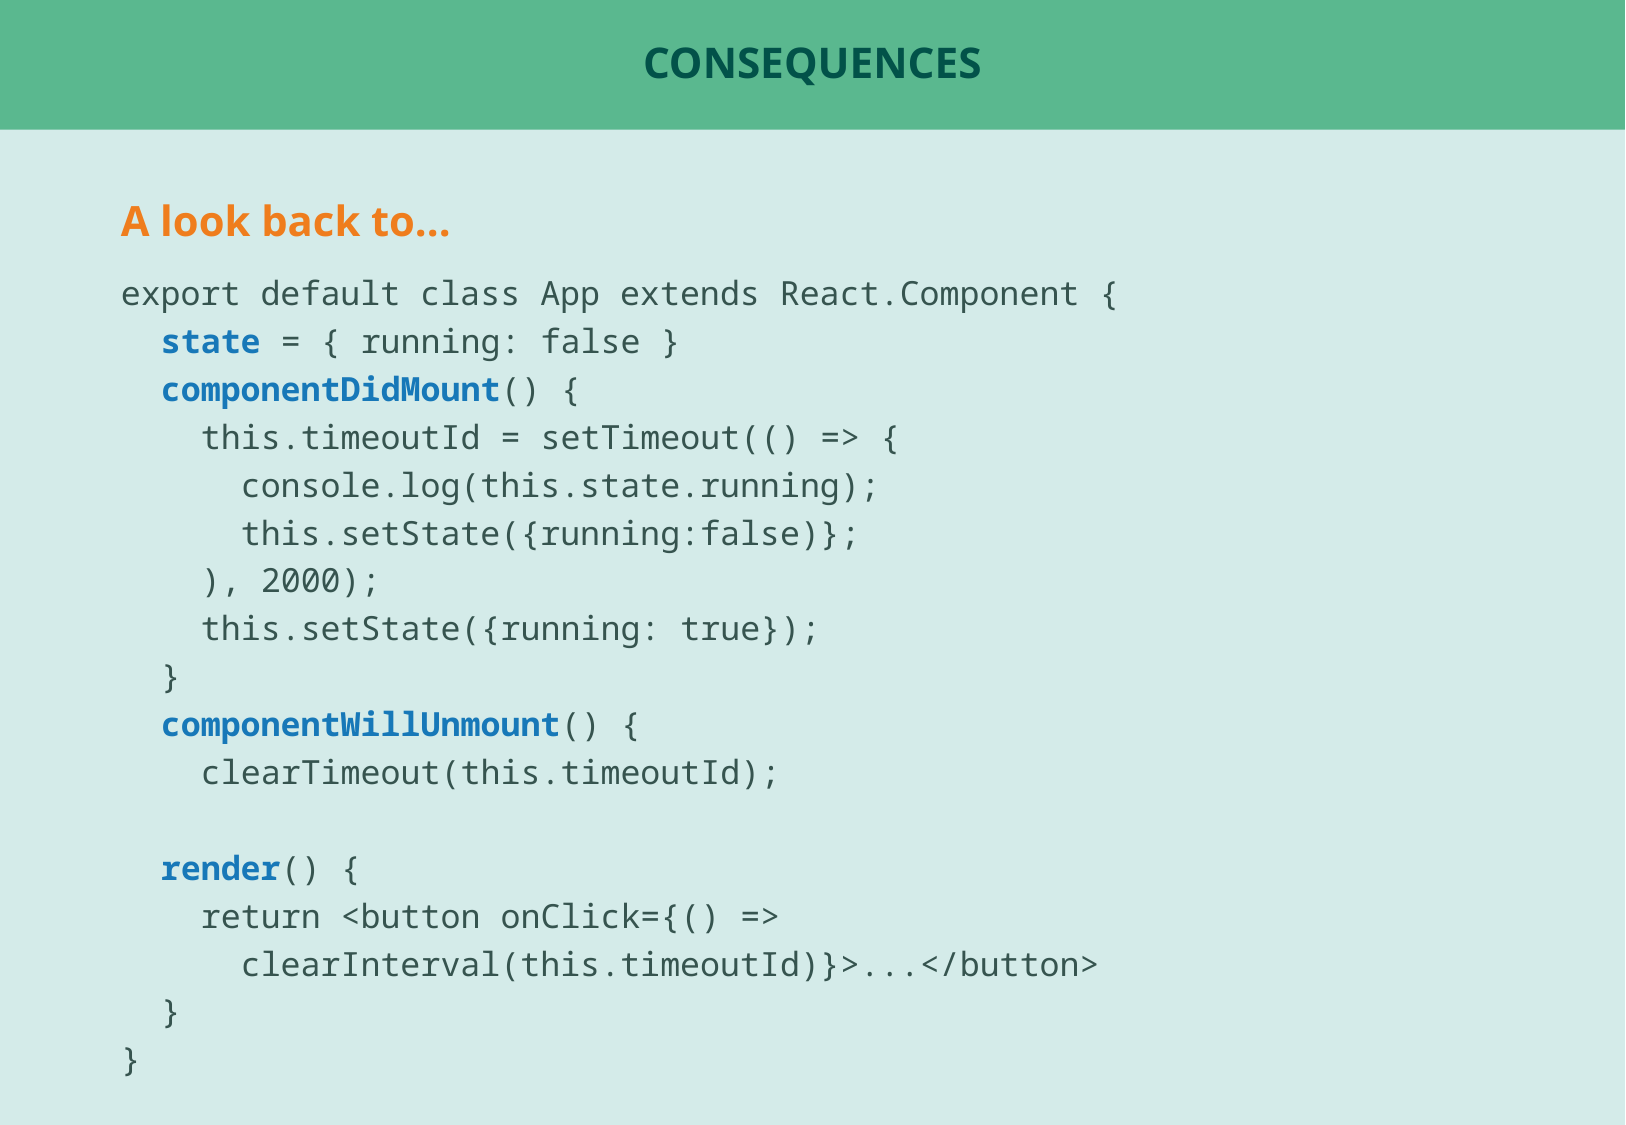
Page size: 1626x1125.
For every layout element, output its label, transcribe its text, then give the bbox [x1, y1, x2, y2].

text_box A look back to... [106, 176, 1579, 312]
text_box export default class App extends React.Component { state = { running: false } componentDidMount() { this.timeoutId = setTimeout(() => { console.log(this.state.running); this.setState({running:false)}; ), 2000); this.setState({running: true}); } componentWillUnmount() { clearTimeout(this.timeoutId); render() { return <button onClick={() => clearInterval(this.timeoutId)}>...</button> } } [106, 256, 1557, 1086]
title Consequences [0, 0, 1625, 130]
